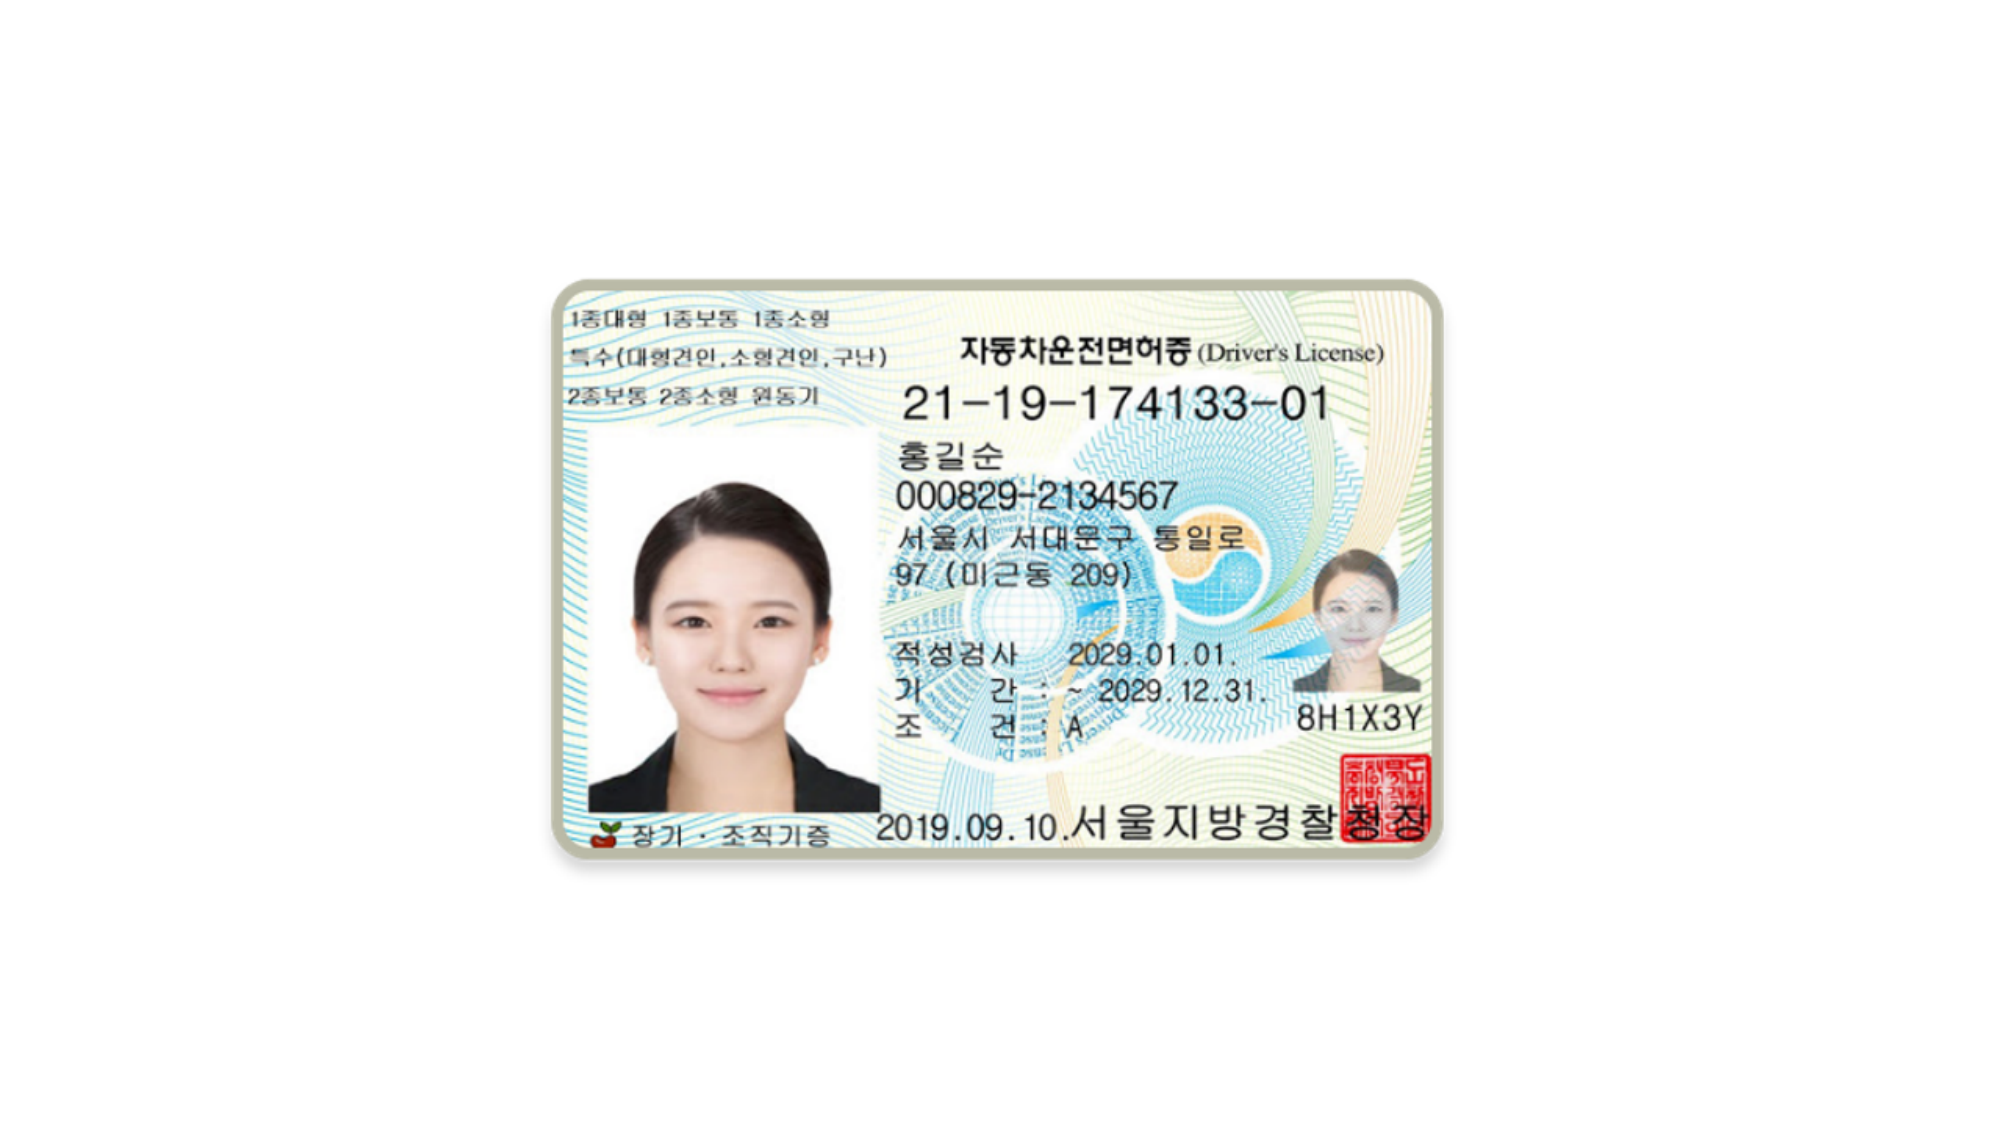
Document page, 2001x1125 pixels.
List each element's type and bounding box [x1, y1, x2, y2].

picture [534, 239, 1466, 886]
